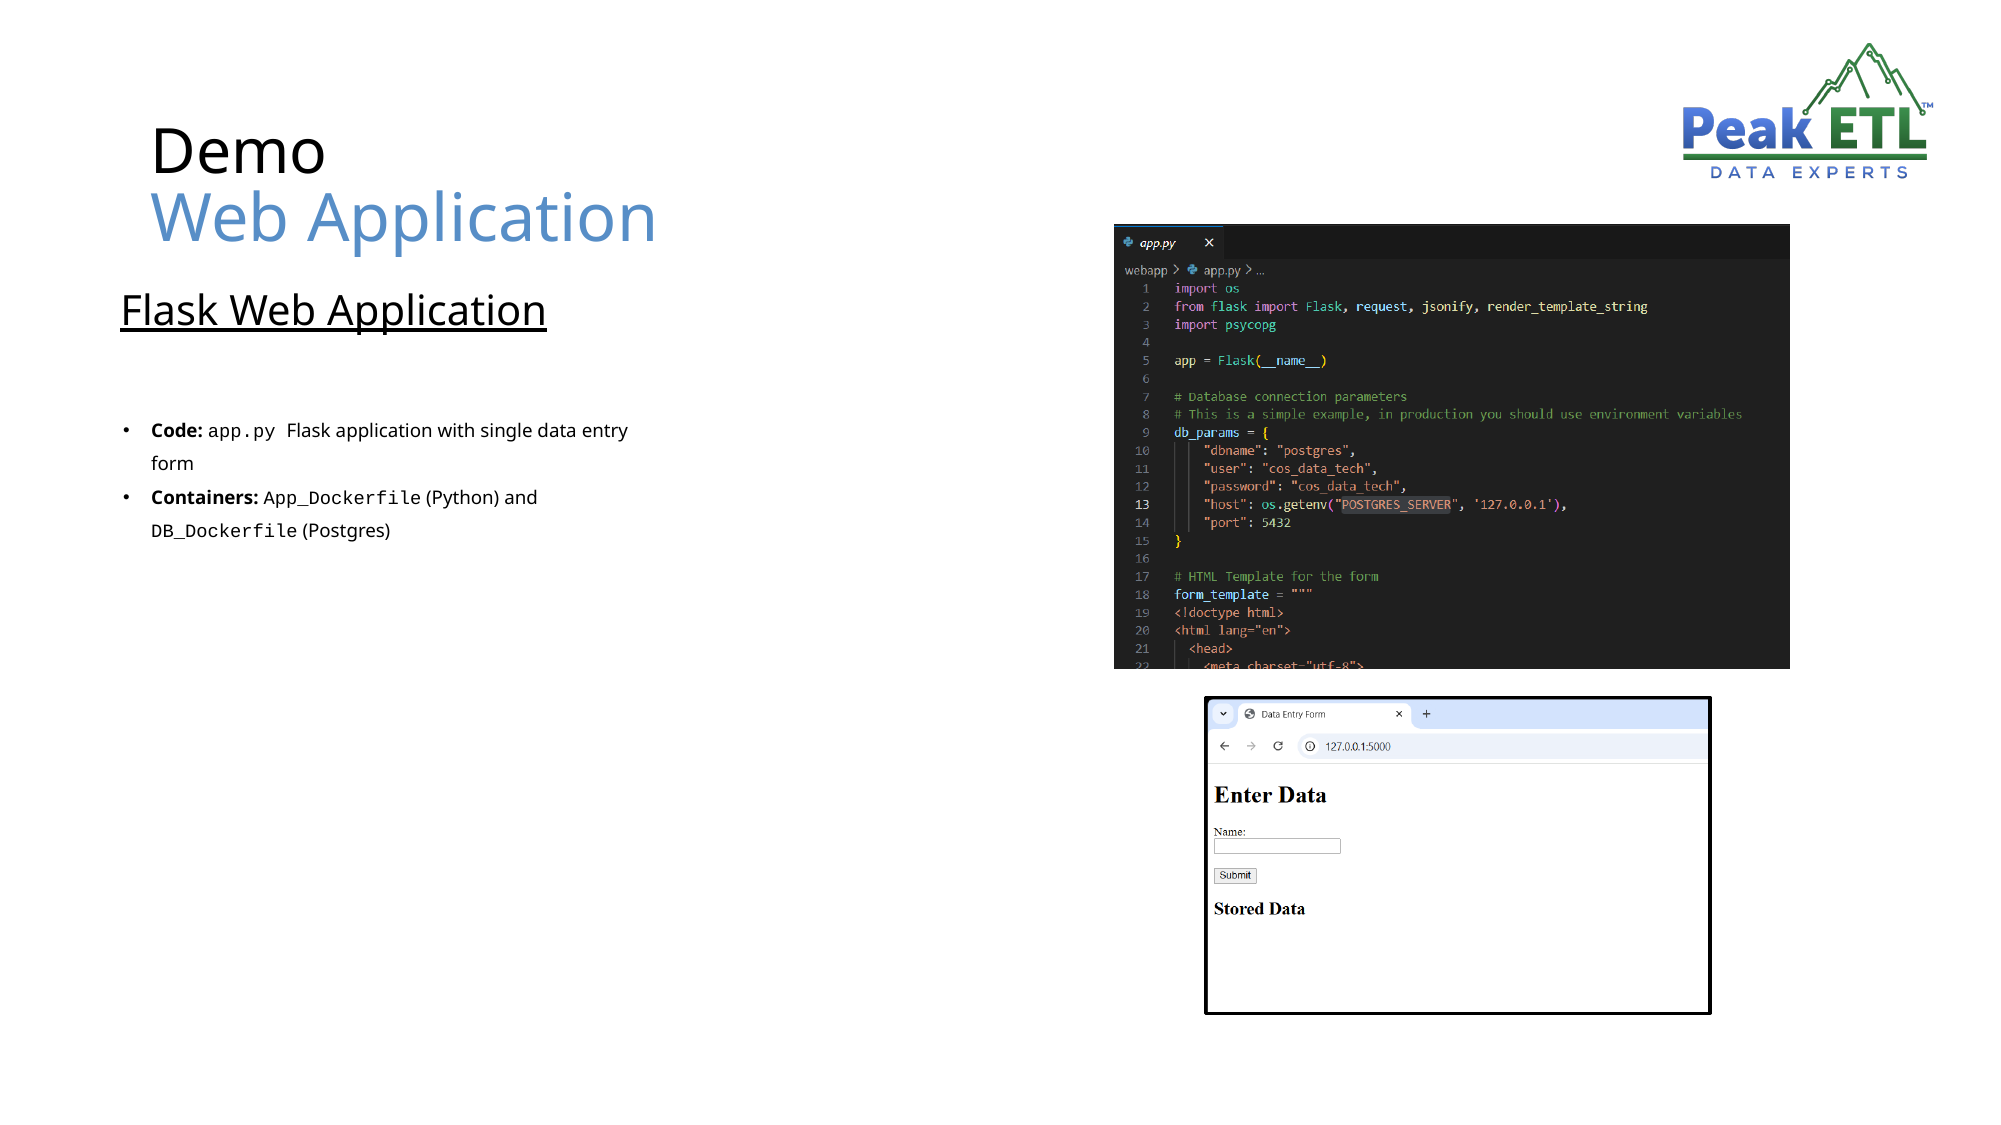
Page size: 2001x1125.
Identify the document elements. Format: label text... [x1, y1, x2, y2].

text_box Code: app.py Flask application with single data entry form Containers: App_Dockerfile (Python) and DB_Dockerfile (Postgres) [108, 400, 644, 549]
text_box Flask Web Application [105, 276, 621, 341]
text_box Demo Web Application [135, 109, 675, 263]
picture [1207, 698, 1709, 1012]
picture [1666, 33, 1950, 187]
picture [1114, 224, 1790, 669]
